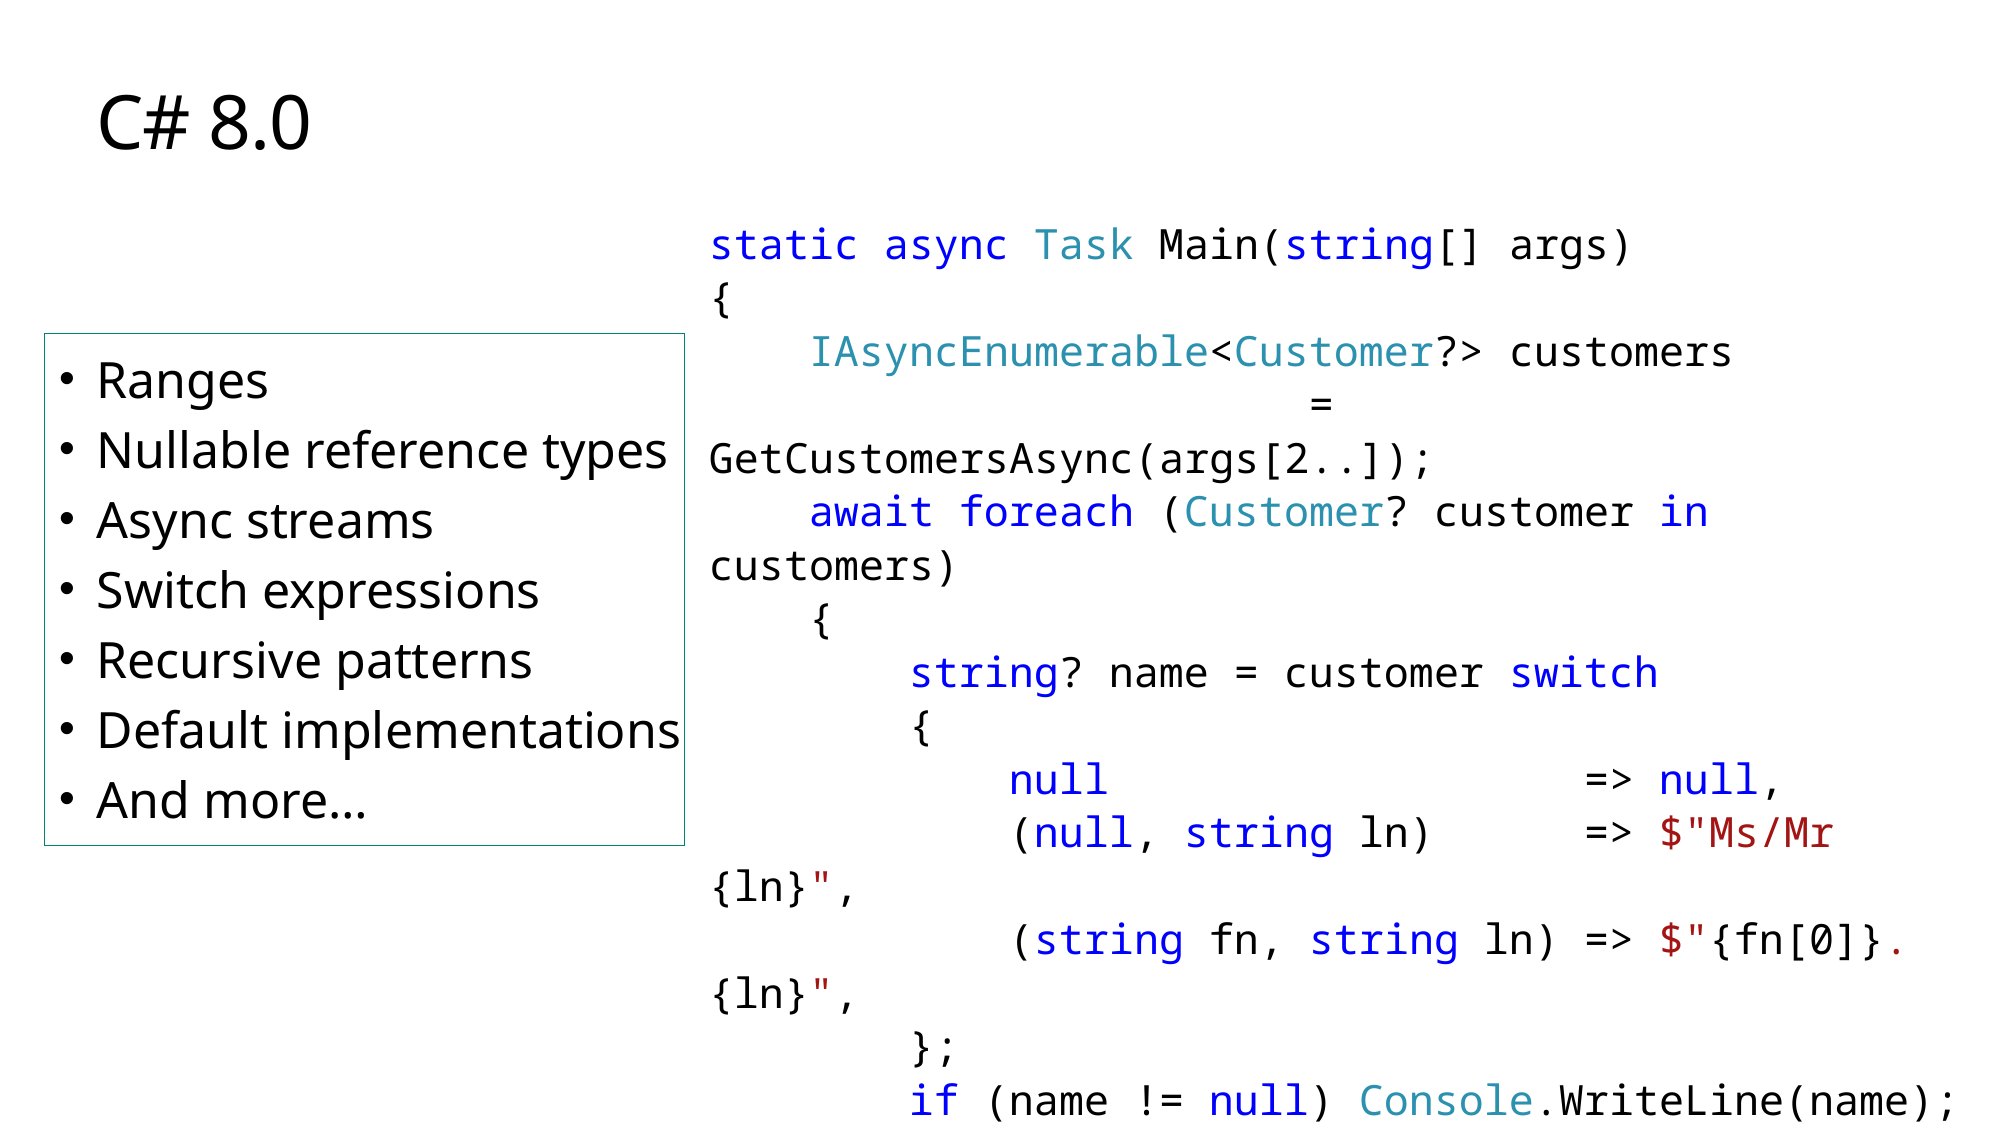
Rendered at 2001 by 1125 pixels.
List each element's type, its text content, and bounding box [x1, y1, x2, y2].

text_box static async Task Main(string[] args) { IAsyncEnumerable<Customer?> customers = GetCustomersAsync(args[2..]); await foreach (Customer? customer in customers) { string? name = customer switch { null => null, (null, string ln) => $"Ms/Mr {ln}", (string fn, string ln) => $"{fn[0]}. {ln}", }; if (name != null) Console.WriteLine(name); } } [684, 199, 2000, 1125]
title C# 8.0 [96, 75, 1904, 166]
list Ranges Nullable reference types Async streams Switch expressions Recursive patterns Default implementations And more… [44, 333, 684, 846]
